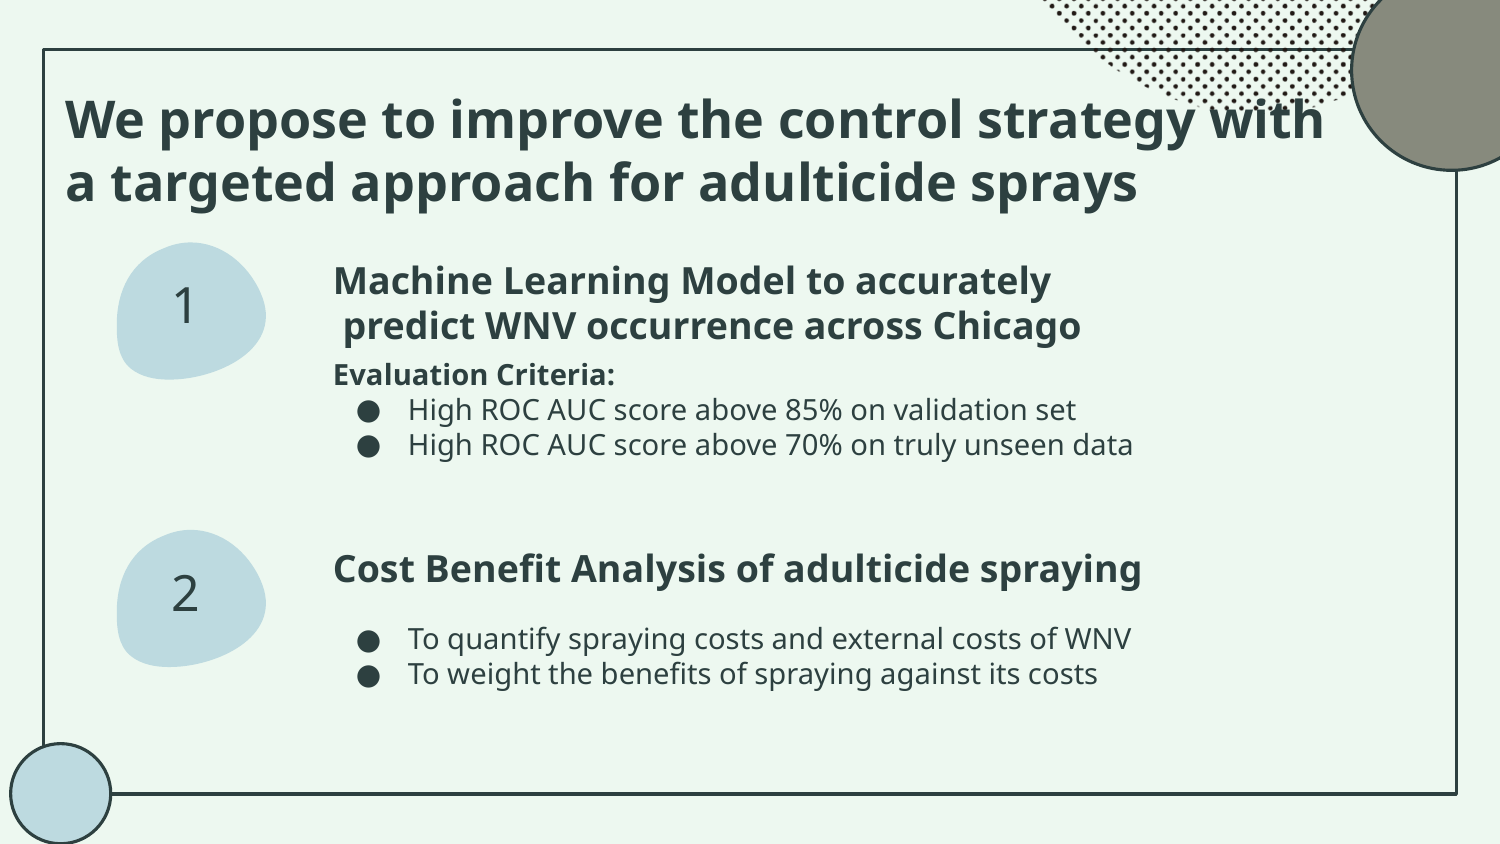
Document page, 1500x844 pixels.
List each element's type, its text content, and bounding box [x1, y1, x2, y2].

picture [972, 0, 1377, 71]
text_box [116, 529, 252, 668]
text_box [116, 242, 252, 380]
text_box Evaluation Criteria: High ROC AUC score above 85% on validation set High ROC AUC score above 70% on truly unseen data [317, 341, 1243, 476]
text_box We propose to improve the control strategy with a targeted approach for adulticide sprays [50, 71, 1474, 227]
text_box 2 [156, 546, 272, 637]
text_box Machine Learning Model to accurately predict WNV occurrence across Chicago [317, 242, 1300, 363]
text_box To quantify spraying costs and external costs of WNV To weight the benefits of spraying against its costs [317, 605, 1403, 706]
text_box Cost Benefit Analysis of adulticide spraying [317, 529, 1300, 605]
text_box 1 [156, 258, 272, 349]
